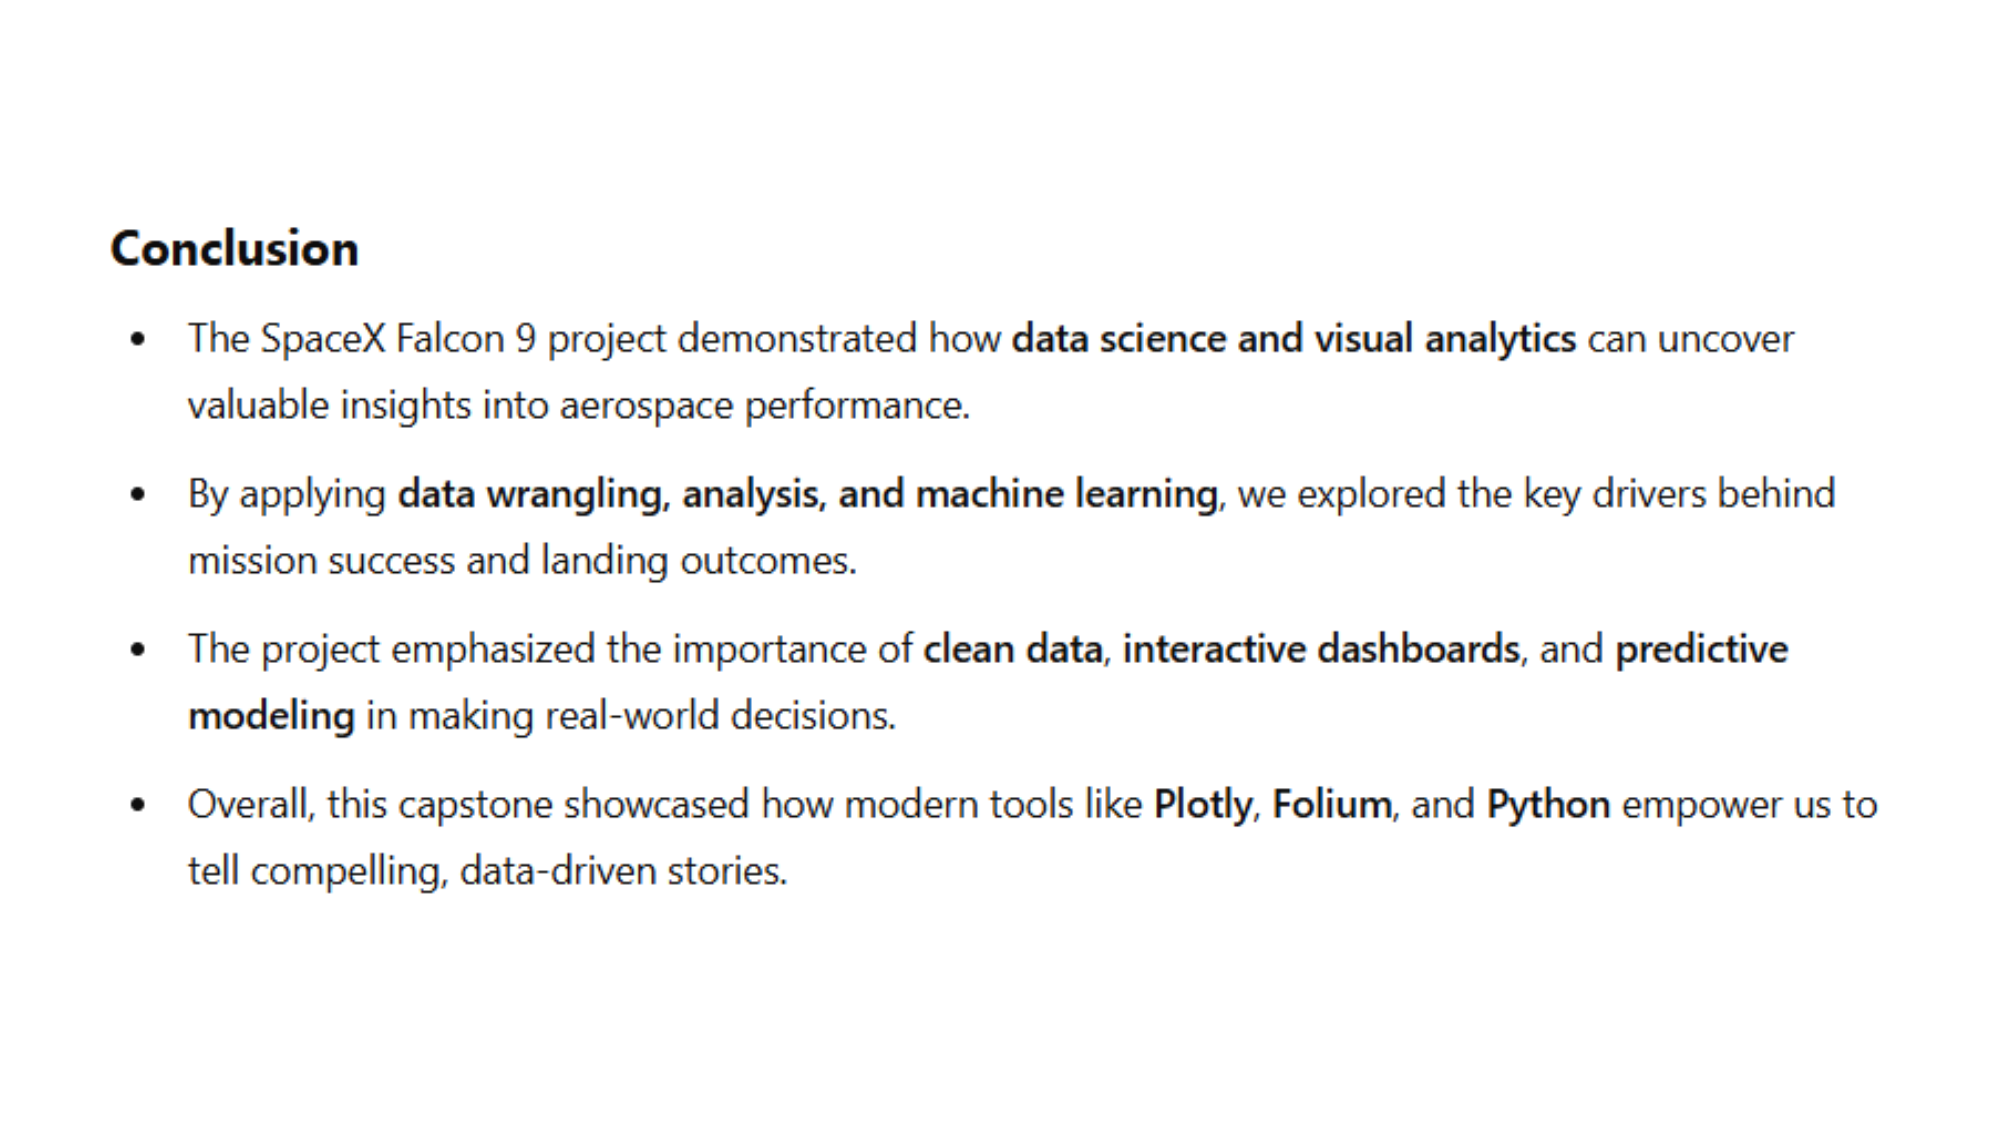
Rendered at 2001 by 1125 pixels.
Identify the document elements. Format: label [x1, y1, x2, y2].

picture [105, 206, 1895, 918]
